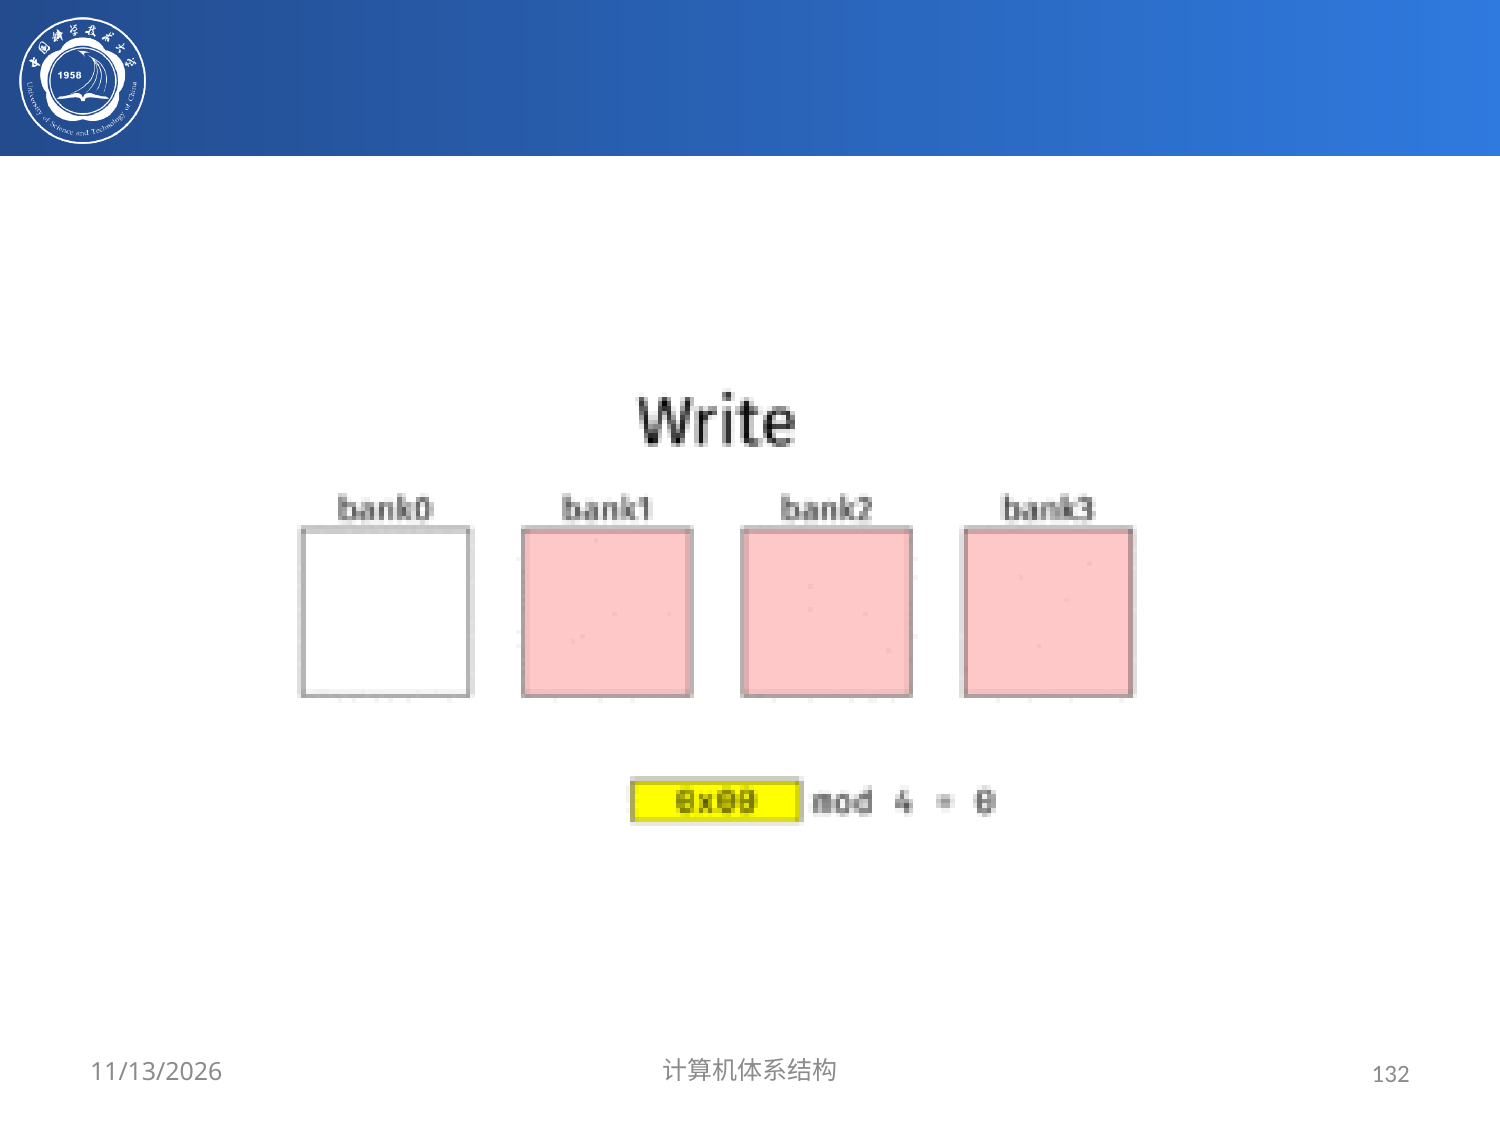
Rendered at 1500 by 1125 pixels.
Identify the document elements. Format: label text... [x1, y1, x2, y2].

picture [214, 305, 1220, 910]
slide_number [75, 1042, 425, 1103]
footer 计算机体系结构 [512, 1042, 988, 1103]
slide_number 132 [1074, 1042, 1425, 1103]
picture [19, 17, 146, 144]
